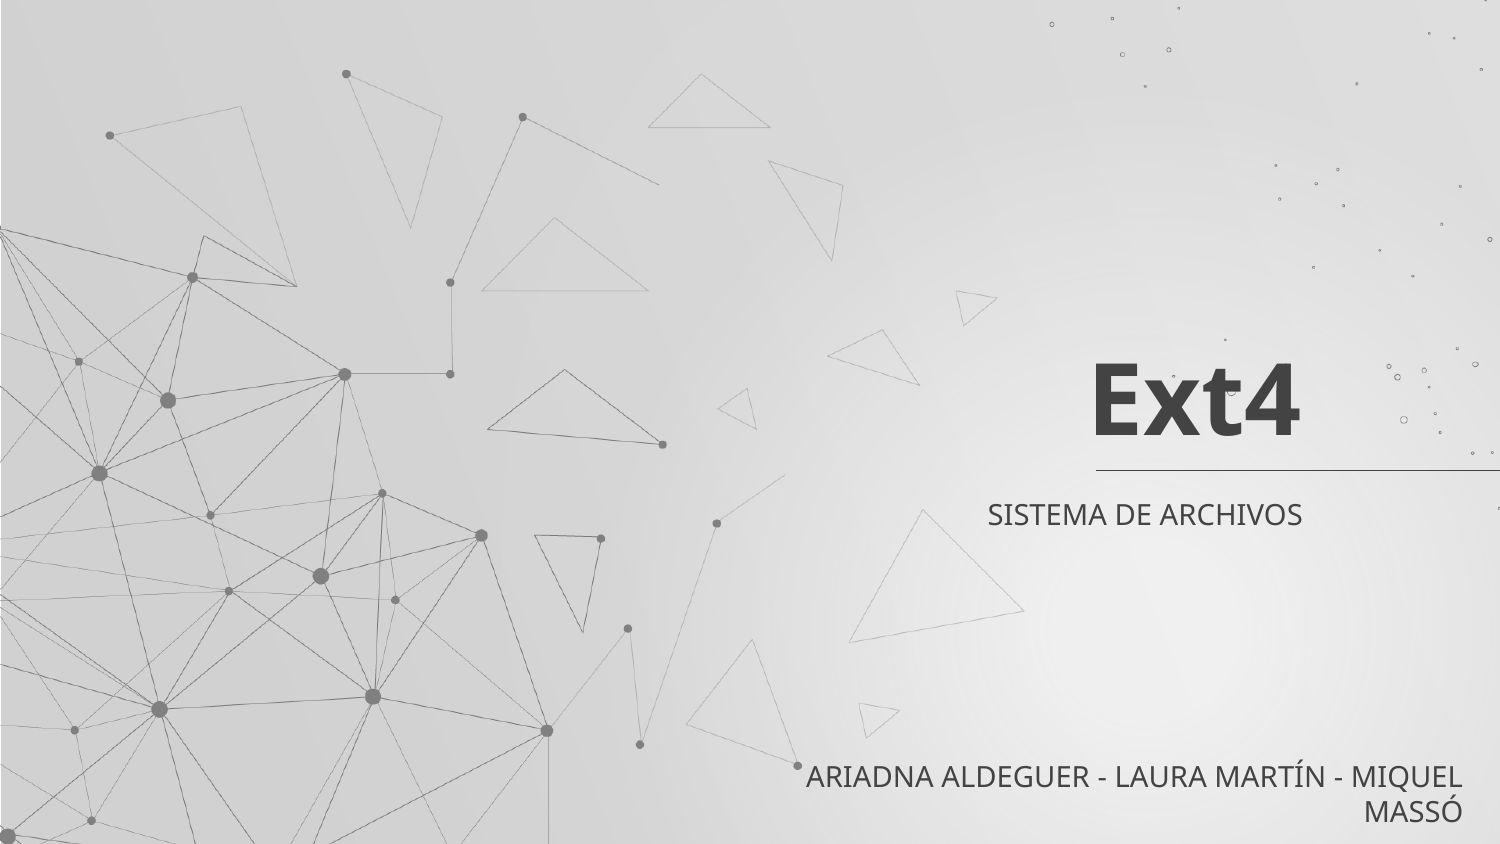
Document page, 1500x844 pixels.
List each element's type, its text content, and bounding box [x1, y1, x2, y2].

subtitle SISTEMA DE ARCHIVOS [603, 428, 1318, 546]
picture [0, 0, 1500, 844]
subtitle ARIADNA ALDEGUER - LAURA MARTÍN - MIQUEL MASSÓ [764, 726, 1479, 844]
title Ext4 [187, 178, 1318, 471]
